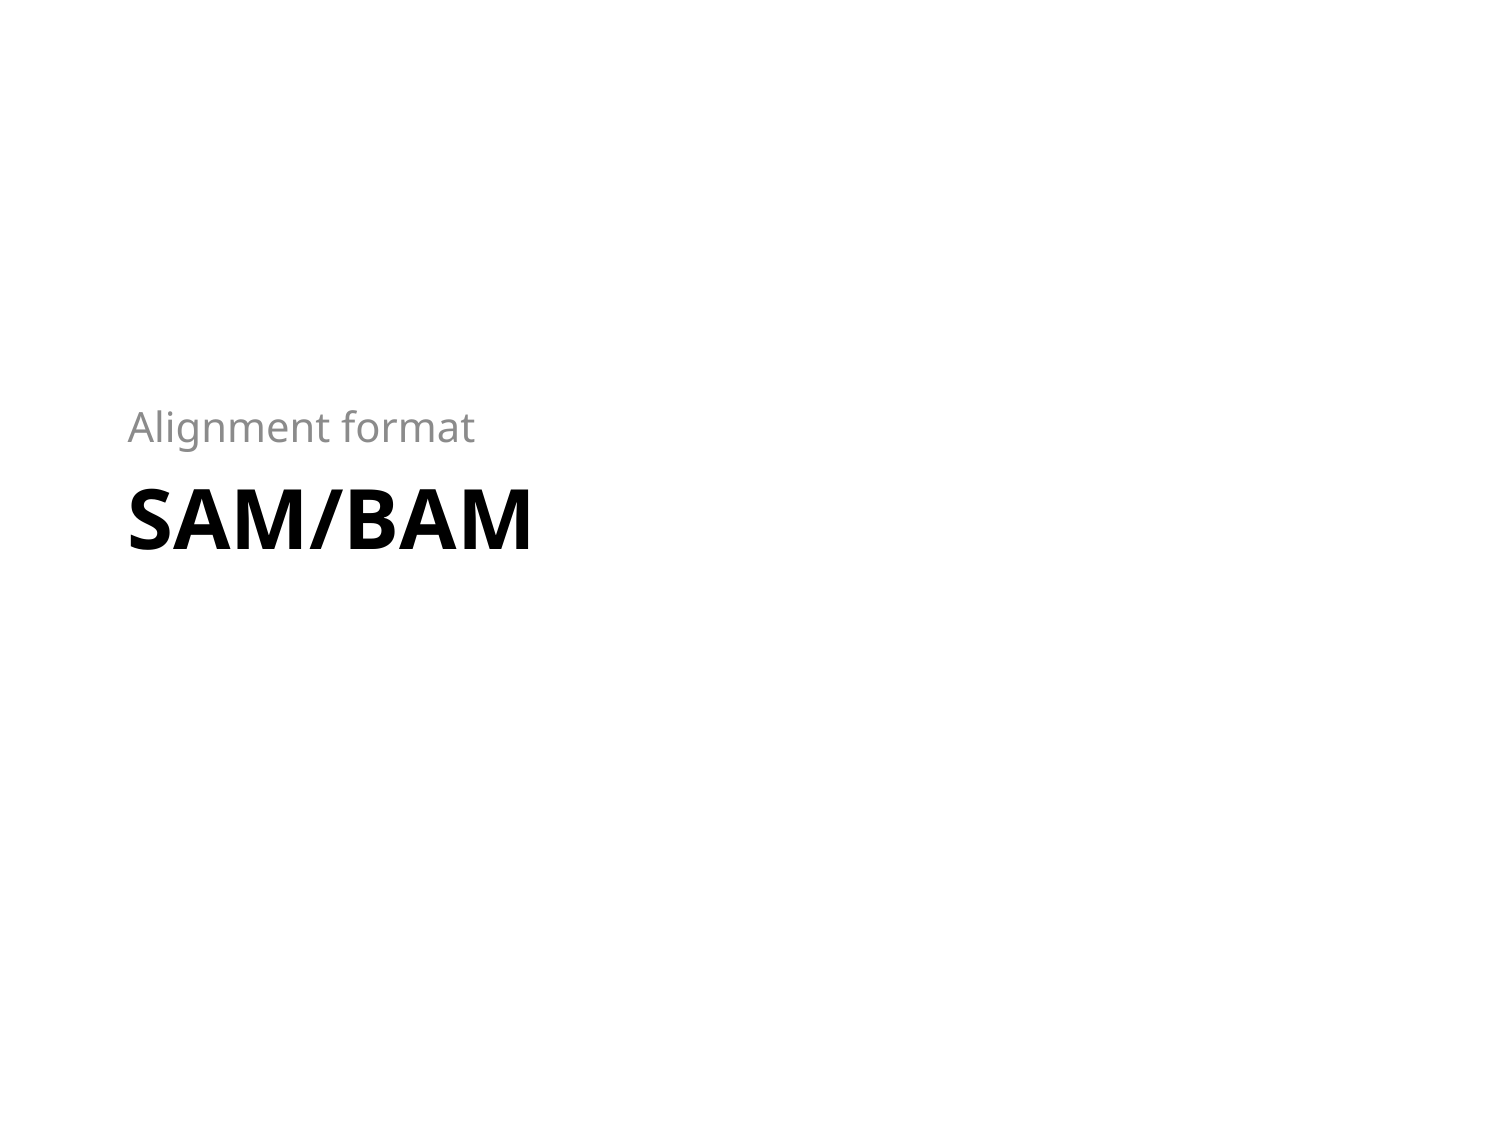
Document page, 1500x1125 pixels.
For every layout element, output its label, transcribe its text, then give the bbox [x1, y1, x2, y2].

title Sam/bam [112, 459, 1388, 683]
list Alignment format [112, 212, 1388, 459]
